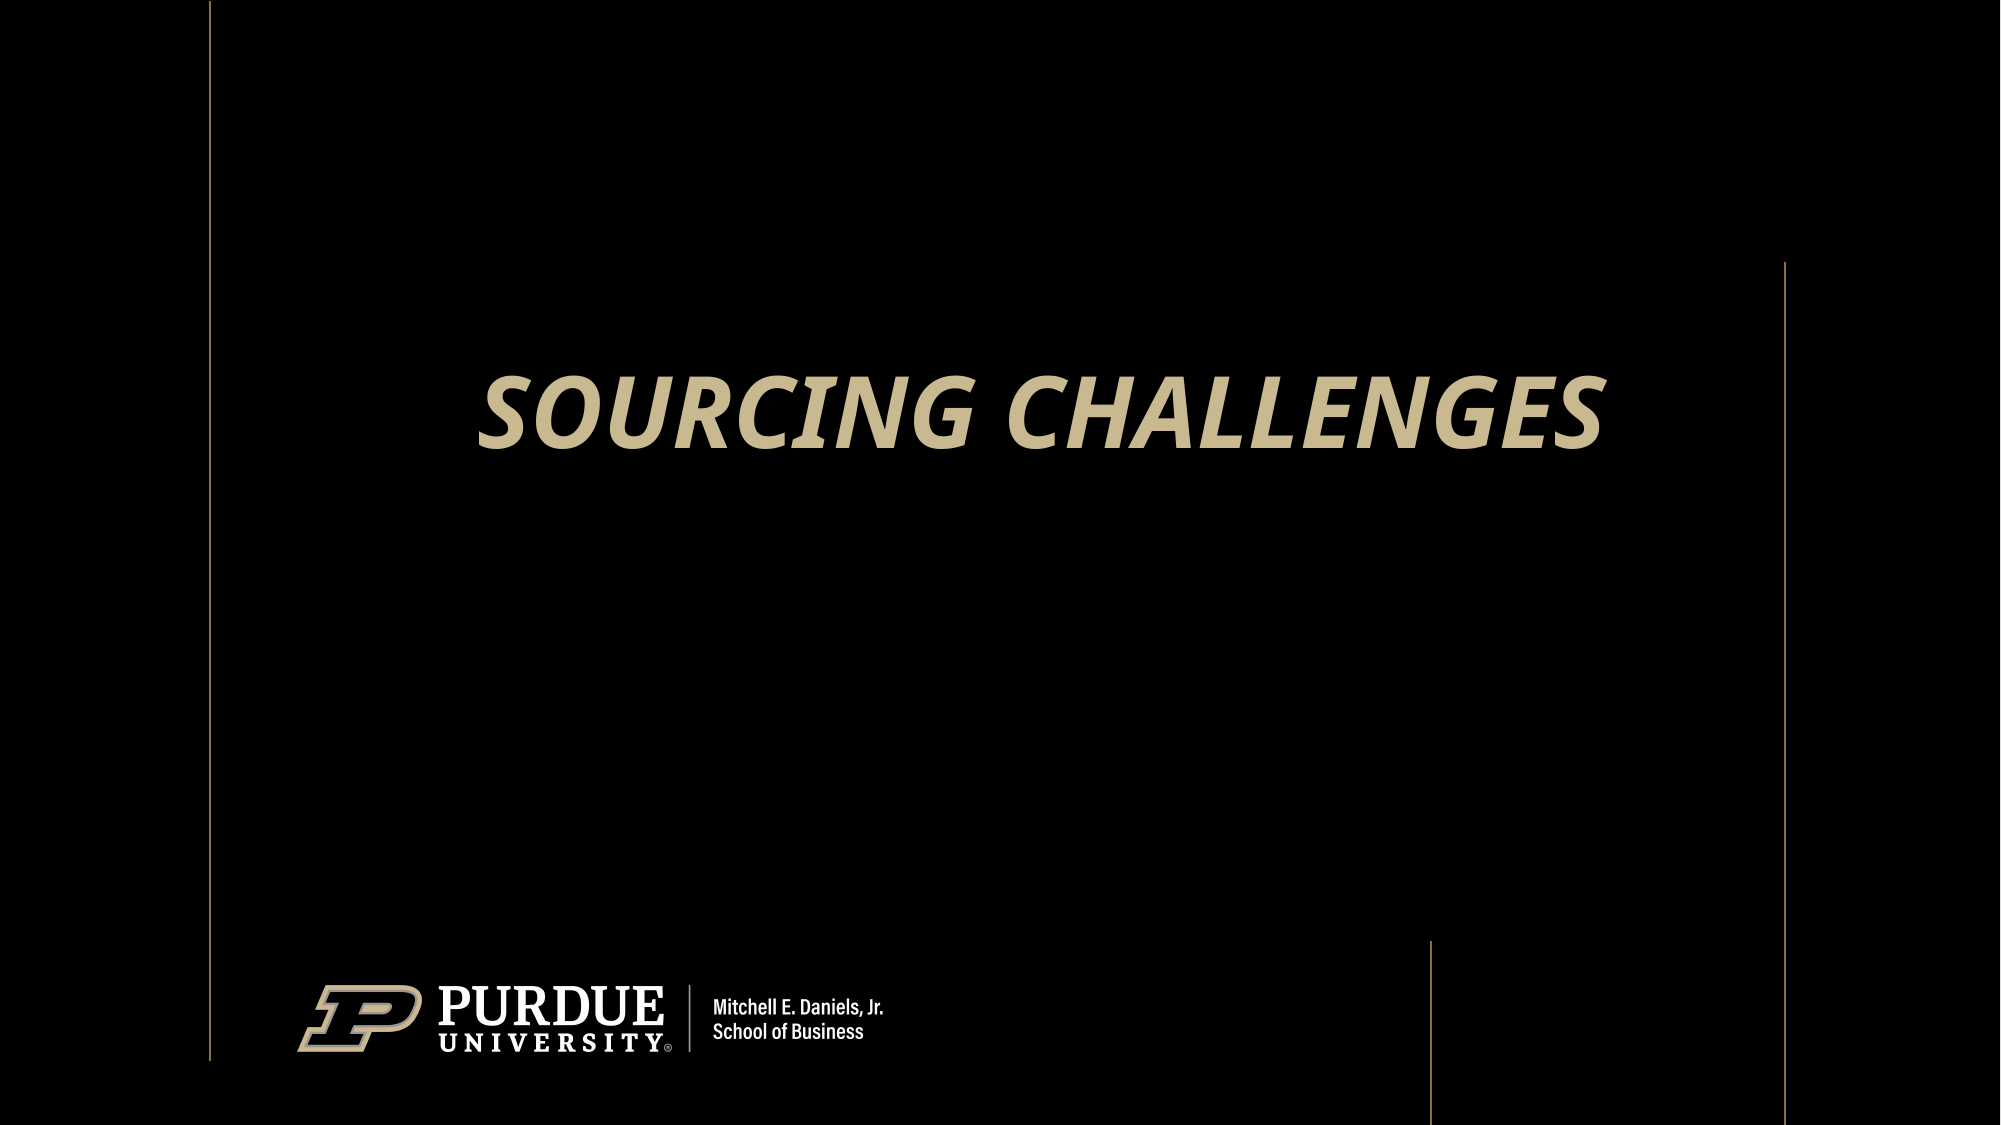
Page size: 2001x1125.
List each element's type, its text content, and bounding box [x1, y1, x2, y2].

picture [297, 982, 994, 1056]
title Sourcing Challenges [420, 359, 1666, 475]
